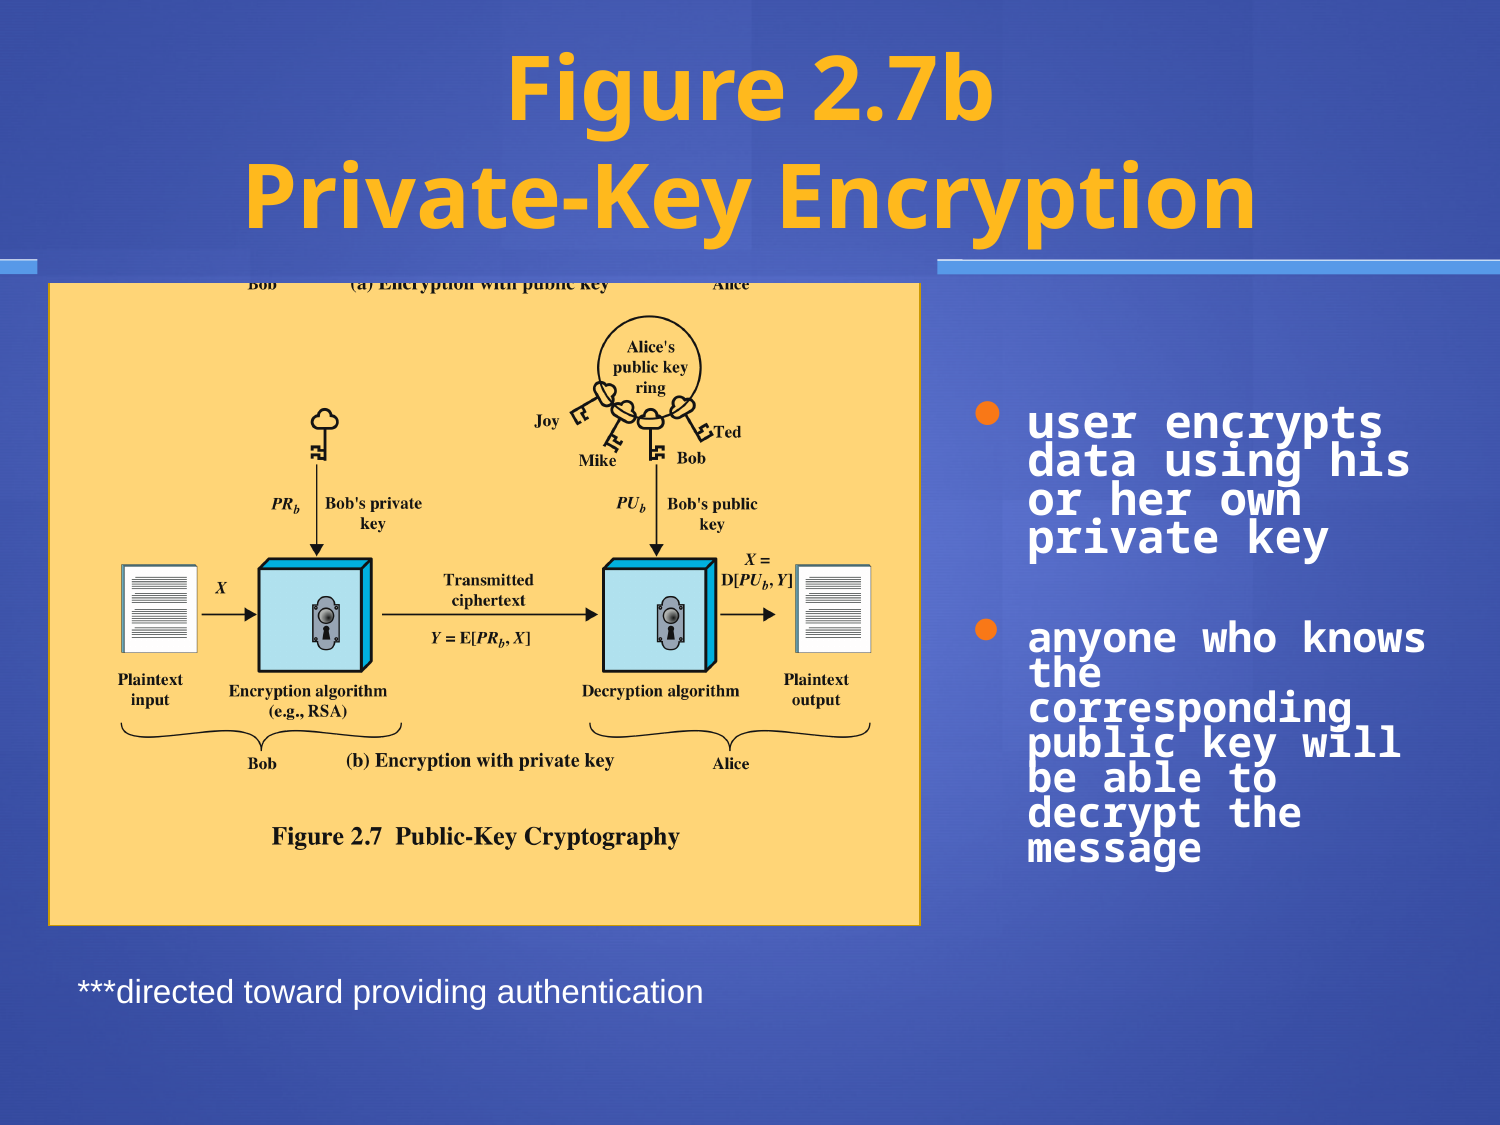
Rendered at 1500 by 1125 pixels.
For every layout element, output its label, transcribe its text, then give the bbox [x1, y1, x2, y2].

title Figure 2.7b Private-Key Encryption [937, 45, 1425, 233]
text_box user encrypts data using his or her own private key anyone who knows the corresponding public key will be able to decrypt the message [937, 399, 1463, 877]
text_box ***directed toward providing authentication [62, 962, 913, 1018]
picture [48, 0, 921, 926]
